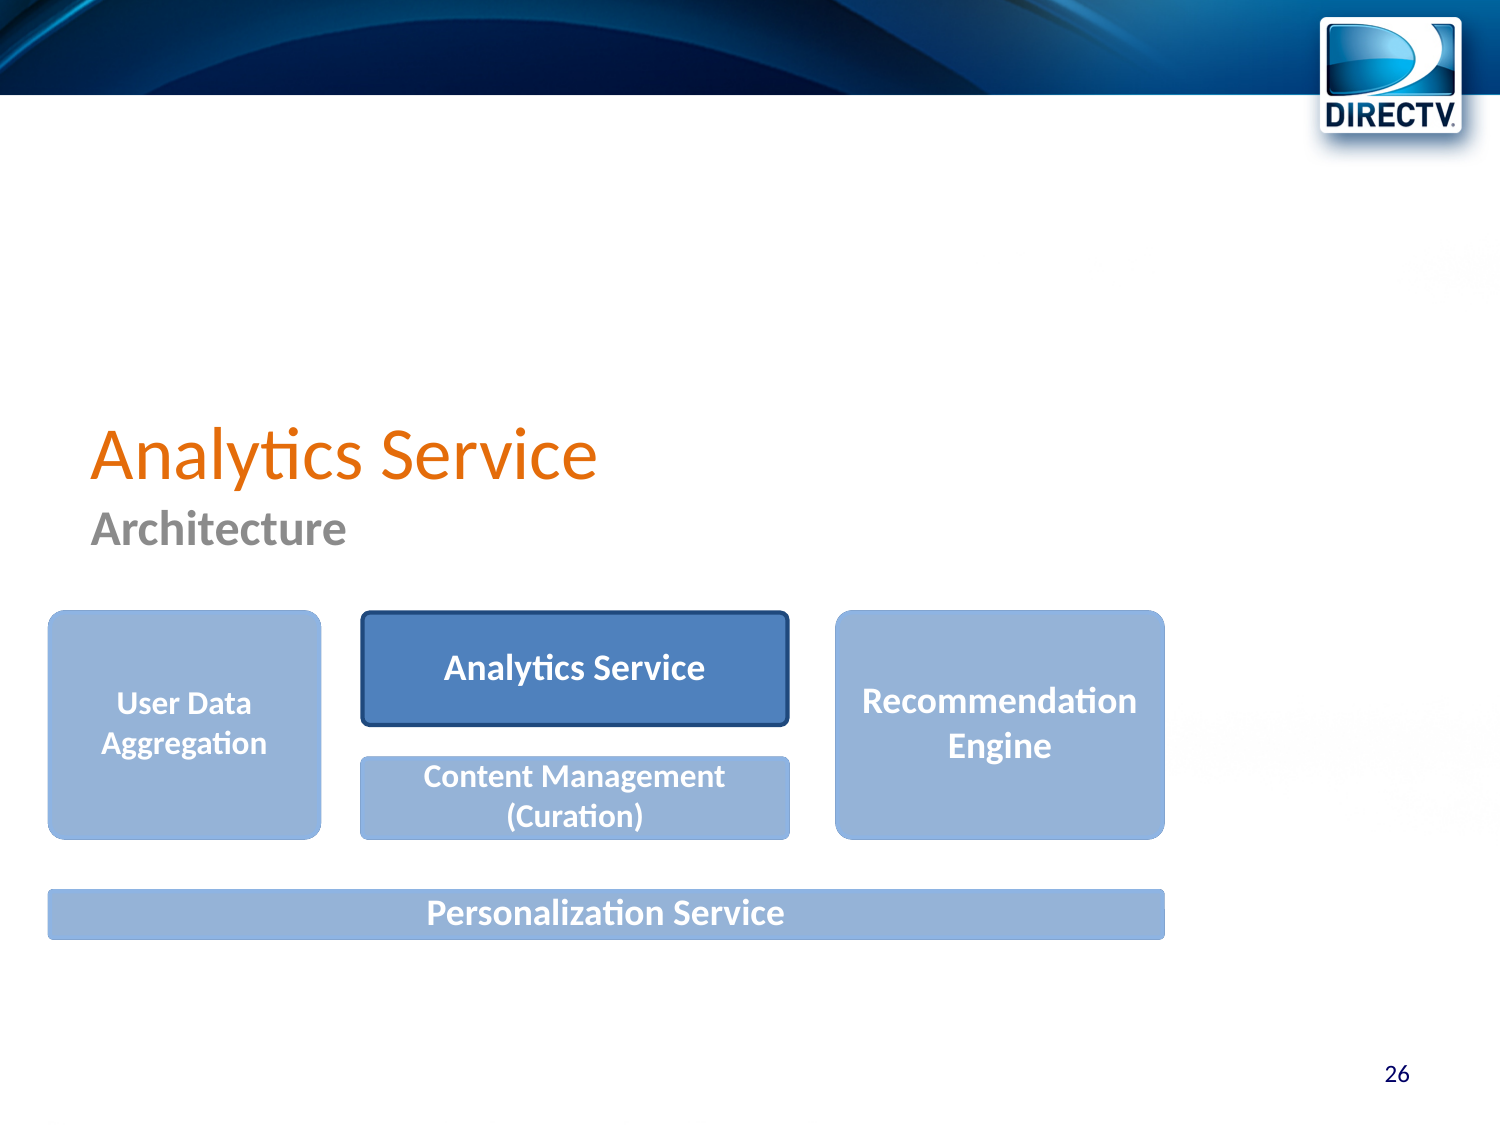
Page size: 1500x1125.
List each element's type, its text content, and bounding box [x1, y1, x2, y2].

text_box Analytics Service [360, 610, 790, 728]
text_box User Data Aggregation [47, 610, 322, 840]
text_box Recommendation Engine [835, 610, 1165, 840]
subtitle Architecture [75, 487, 851, 613]
picture [0, 0, 1500, 1125]
title Analytics Service [75, 362, 1001, 538]
slide_number 26 [1074, 1042, 1425, 1103]
text_box Personalization Service [47, 889, 1165, 940]
text_box Content Management (Curation) [360, 756, 790, 840]
